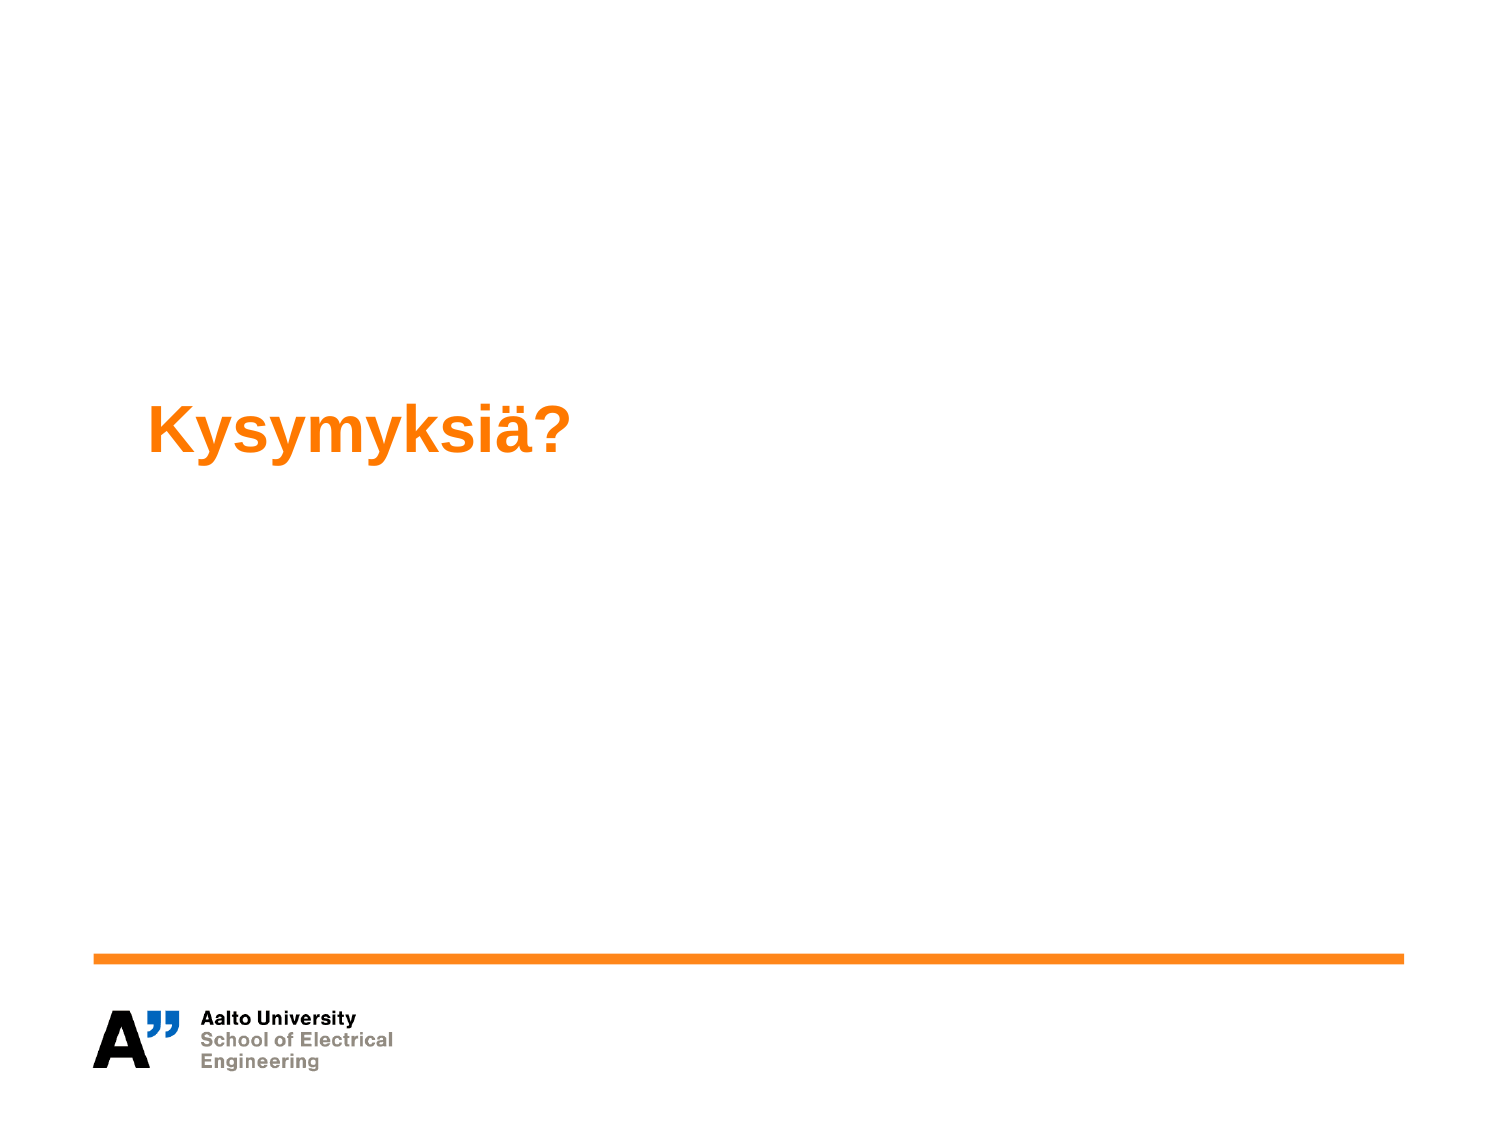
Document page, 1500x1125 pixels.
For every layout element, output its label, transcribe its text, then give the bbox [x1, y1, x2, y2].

picture [35, 953, 449, 1125]
title Kysymyksiä? [147, 385, 1458, 563]
